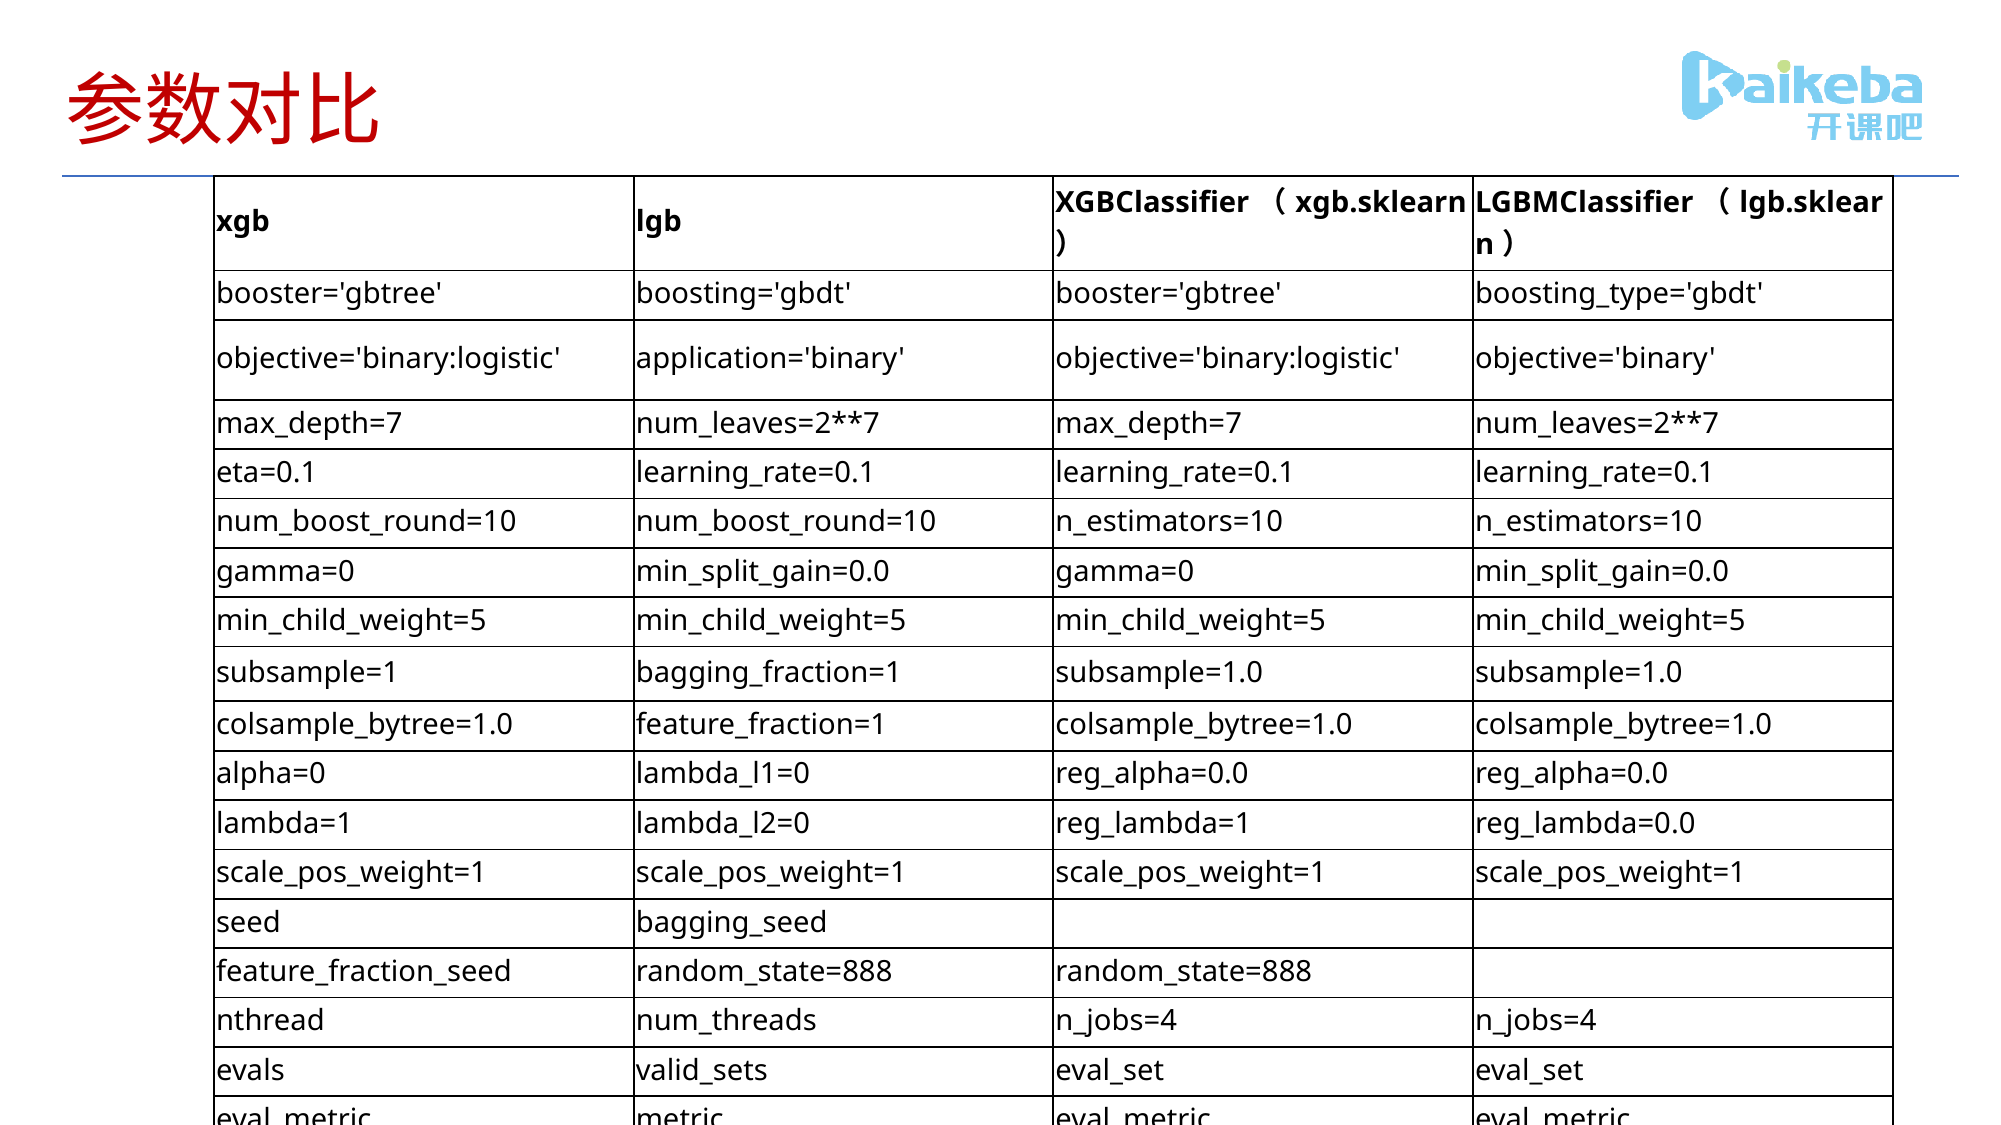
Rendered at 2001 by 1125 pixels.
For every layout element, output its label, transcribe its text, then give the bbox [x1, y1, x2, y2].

table_cell subsample=1.0 [1474, 647, 1892, 700]
table_cell lambda_l1=0 [635, 752, 1052, 799]
table_cell objective='binary:logistic' [215, 321, 633, 399]
table_cell eval_set [1474, 1048, 1892, 1095]
table_cell min_child_weight=5 [1054, 598, 1472, 646]
table_cell eval_metric [1054, 1097, 1472, 1125]
table_cell boosting_type='gbdt' [1474, 271, 1892, 319]
table_cell num_leaves=2**7 [1474, 401, 1892, 448]
table_cell objective='binary' [1474, 321, 1892, 399]
table_cell max_depth=7 [1054, 401, 1472, 448]
table_header LGBMClassifier（lgb.sklearn） [1474, 177, 1892, 270]
table_cell random_state=888 [635, 949, 1052, 997]
table_cell reg_alpha=0.0 [1054, 752, 1472, 799]
table_cell eval_set [1054, 1048, 1472, 1095]
table_header lgb [635, 177, 1052, 270]
table_cell colsample_bytree=1.0 [1474, 702, 1892, 750]
table_cell reg_lambda=1 [1054, 801, 1472, 849]
table_cell n_estimators=10 [1054, 499, 1472, 547]
table_cell feature_fraction_seed [215, 949, 633, 997]
table_cell n_estimators=10 [1474, 499, 1892, 547]
table_cell lambda_l2=0 [635, 801, 1052, 849]
table_cell scale_pos_weight=1 [1474, 850, 1892, 898]
table_cell subsample=1 [215, 647, 633, 700]
table_cell eval_metric [215, 1097, 633, 1125]
table_cell nthread [215, 998, 633, 1046]
table_header XGBClassifier（xgb.sklearn） [1054, 177, 1472, 270]
table_cell min_child_weight=5 [635, 598, 1052, 646]
table_cell learning_rate=0.1 [635, 450, 1052, 498]
table_cell learning_rate=0.1 [1474, 450, 1892, 498]
table_cell colsample_bytree=1.0 [215, 702, 633, 750]
table_cell [1054, 900, 1472, 947]
table_cell min_split_gain=0.0 [1474, 549, 1892, 596]
table_cell metric [635, 1097, 1052, 1125]
table_cell colsample_bytree=1.0 [1054, 702, 1472, 750]
table_cell valid_sets [635, 1048, 1052, 1095]
table_cell reg_lambda=0.0 [1474, 801, 1892, 849]
table_cell scale_pos_weight=1 [1054, 850, 1472, 898]
table_cell num_boost_round=10 [215, 499, 633, 547]
table_cell min_child_weight=5 [215, 598, 633, 646]
table_cell min_split_gain=0.0 [635, 549, 1052, 596]
table_cell num_boost_round=10 [635, 499, 1052, 547]
title 参数对比 [57, 59, 1728, 167]
table_cell reg_alpha=0.0 [1474, 752, 1892, 799]
table_cell alpha=0 [215, 752, 633, 799]
table_cell eta=0.1 [215, 450, 633, 498]
table_cell [1474, 949, 1892, 997]
table_cell boosting='gbdt' [635, 271, 1052, 319]
table_cell bagging_fraction=1 [635, 647, 1052, 700]
table_cell scale_pos_weight=1 [635, 850, 1052, 898]
table_cell num_leaves=2**7 [635, 401, 1052, 448]
table_cell objective='binary:logistic' [1054, 321, 1472, 399]
table_cell gamma=0 [1054, 549, 1472, 596]
table_cell subsample=1.0 [1054, 647, 1472, 700]
table_cell num_threads [635, 998, 1052, 1046]
table_cell feature_fraction=1 [635, 702, 1052, 750]
table_cell min_child_weight=5 [1474, 598, 1892, 646]
table_cell max_depth=7 [215, 401, 633, 448]
table_cell application='binary' [635, 321, 1052, 399]
table_cell n_jobs=4 [1054, 998, 1472, 1046]
table_cell lambda=1 [215, 801, 633, 849]
table_cell [1474, 900, 1892, 947]
table_cell learning_rate=0.1 [1054, 450, 1472, 498]
table_cell evals [215, 1048, 633, 1095]
table_cell scale_pos_weight=1 [215, 850, 633, 898]
table_cell seed [215, 900, 633, 947]
table_cell booster='gbtree' [215, 271, 633, 319]
table_cell Yahoo LTR [1653, 21, 1950, 167]
table_cell gamma=0 [215, 549, 633, 596]
table_cell bagging_seed [635, 900, 1052, 947]
table_cell booster='gbtree' [1054, 271, 1472, 319]
table_cell random_state=888 [1054, 949, 1472, 997]
table_cell n_jobs=4 [1474, 998, 1892, 1046]
table_header xgb [215, 177, 633, 270]
table_cell eval_metric [1474, 1097, 1892, 1125]
